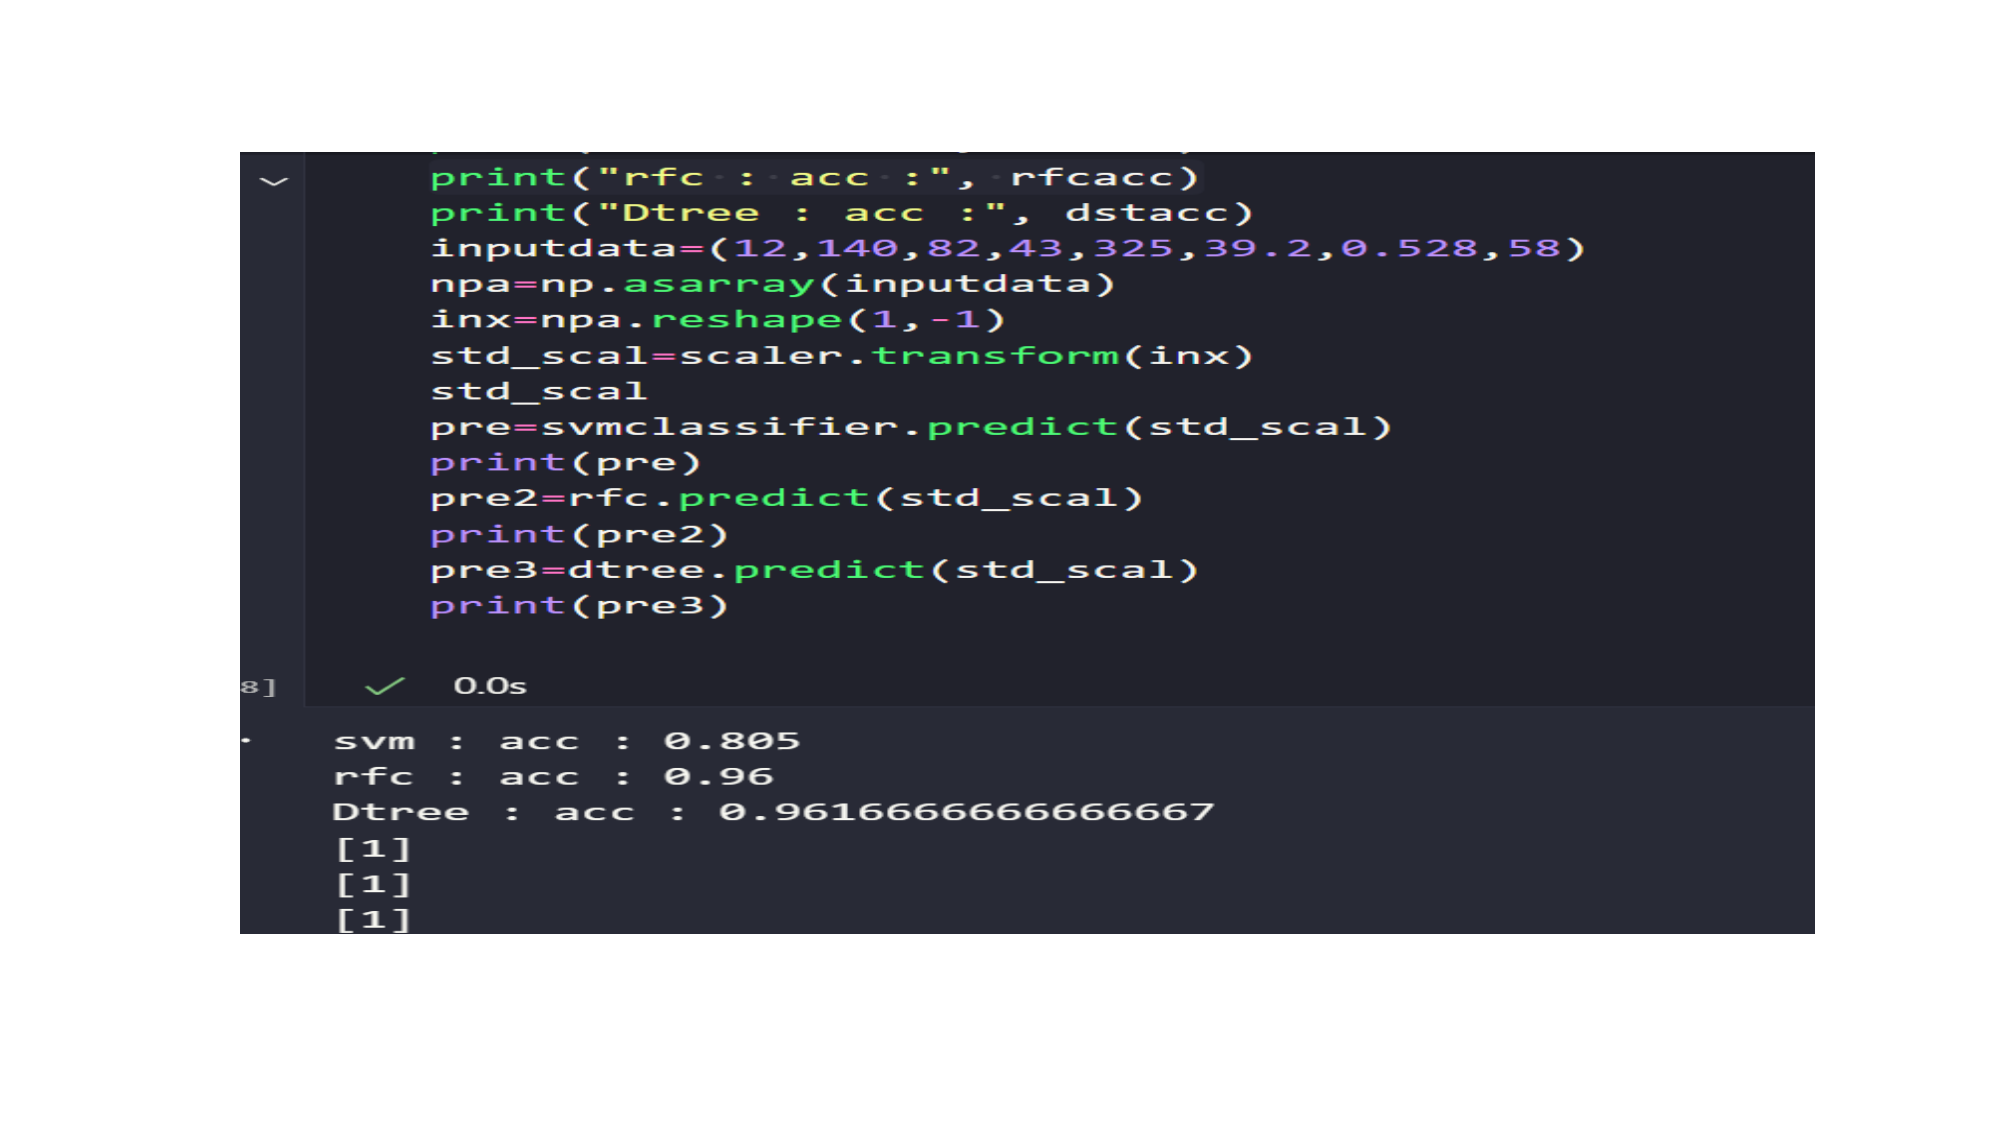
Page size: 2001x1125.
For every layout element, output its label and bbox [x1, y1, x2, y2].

picture [239, 152, 1815, 934]
